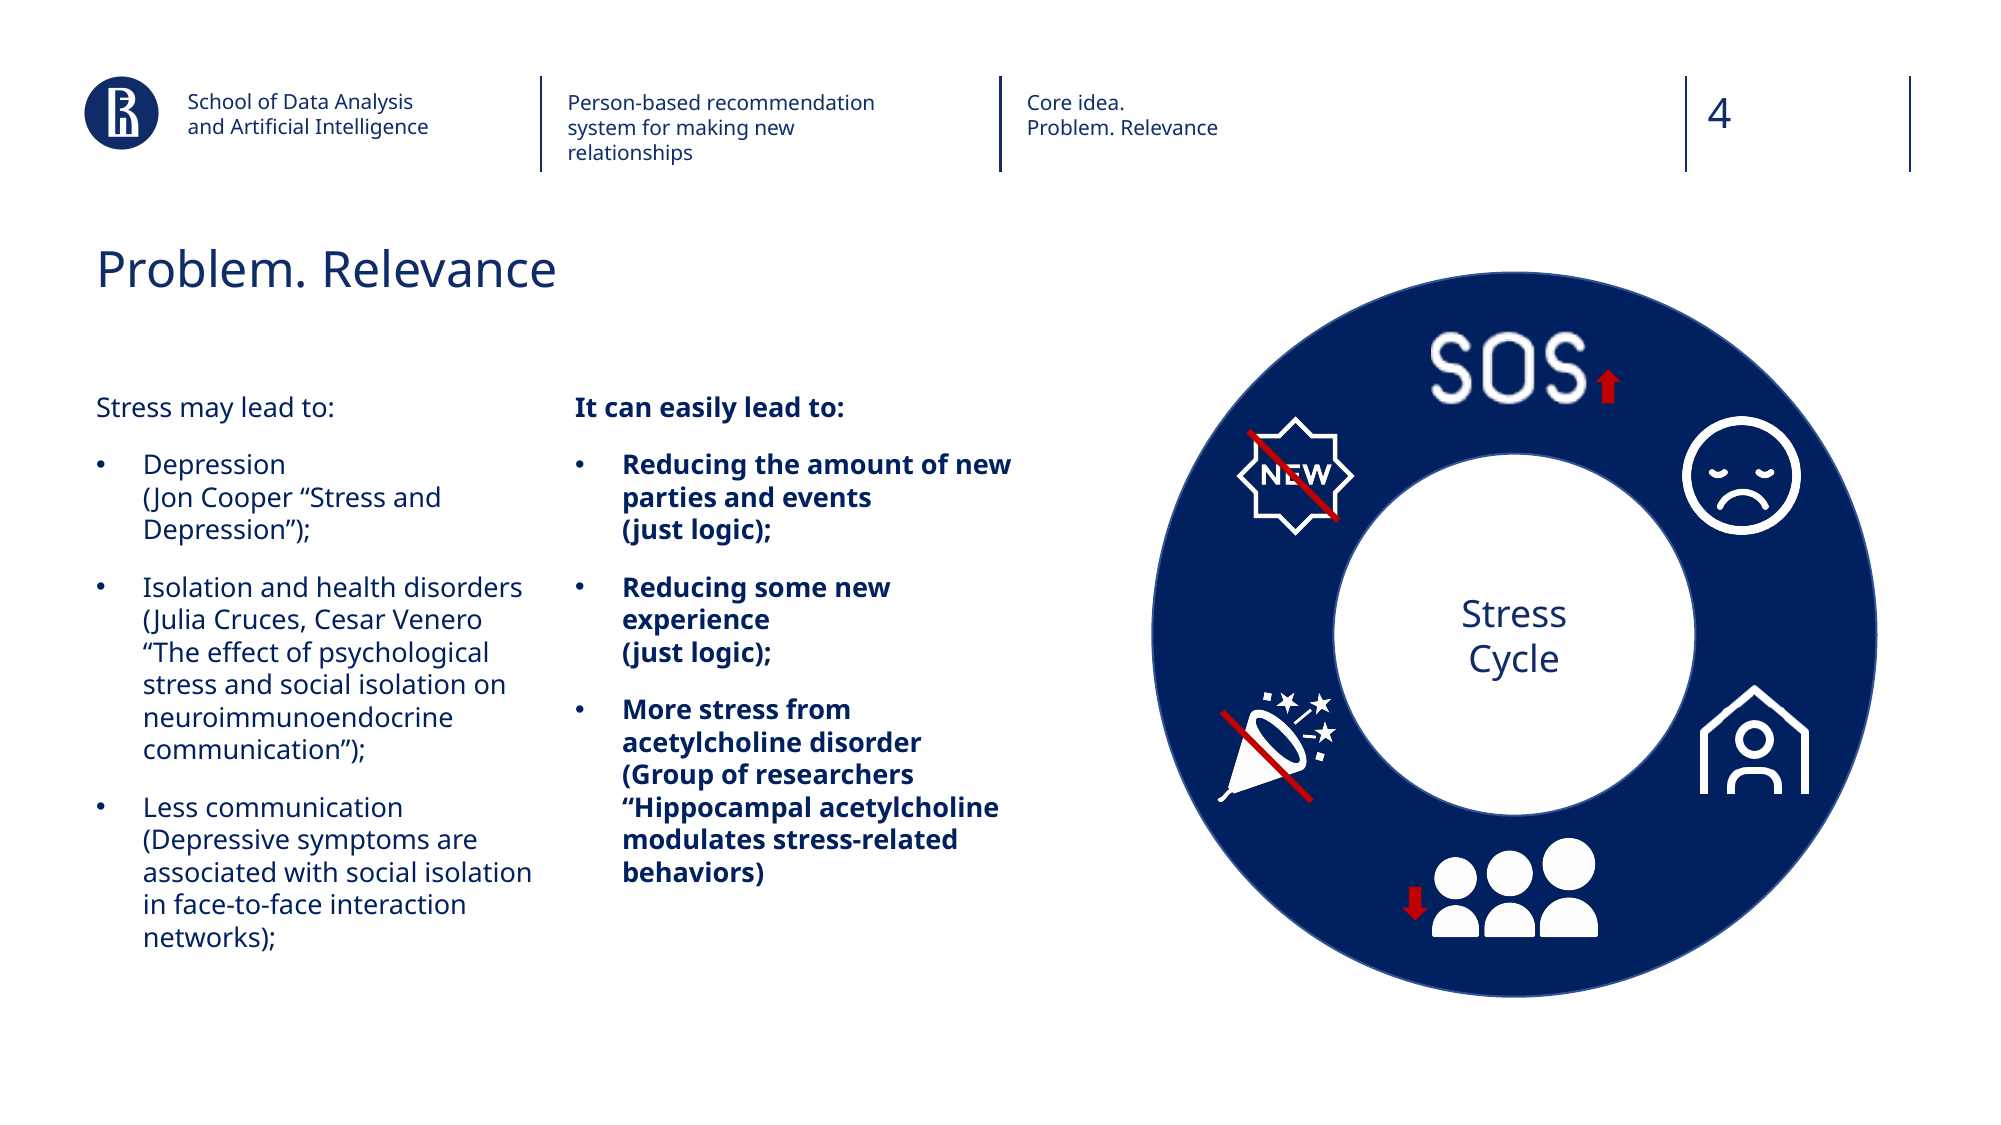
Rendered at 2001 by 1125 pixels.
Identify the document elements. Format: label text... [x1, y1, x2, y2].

list Stress may lead to: Depression (Jon Cooper “Stress and Depression”); Isolation and health disorders (Julia Cruces, Cesar Venero “The effect of psychological stress and social isolation on neuroimmunoendocrine communication”); Less communication (Depressive symptoms are associated with social isolation in face-to-face interaction networks); It can easily lead to: Reducing the amount of new parties and events (just logic); Reducing some new experience (just logic); More stress from acetylcholine disorder (Group of researchers “Hippocampal acetylcholine modulates stress-related behaviors) [96, 390, 1013, 947]
title Problem. Relevance [96, 237, 1911, 365]
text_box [1152, 272, 1877, 997]
picture [84, 76, 159, 150]
list School of Data Analysis and Artificial Intelligence [187, 88, 500, 157]
list Core idea. Problem. Relevance [1026, 90, 1367, 157]
list Person-based recommendation system for making new relationships [567, 90, 907, 157]
